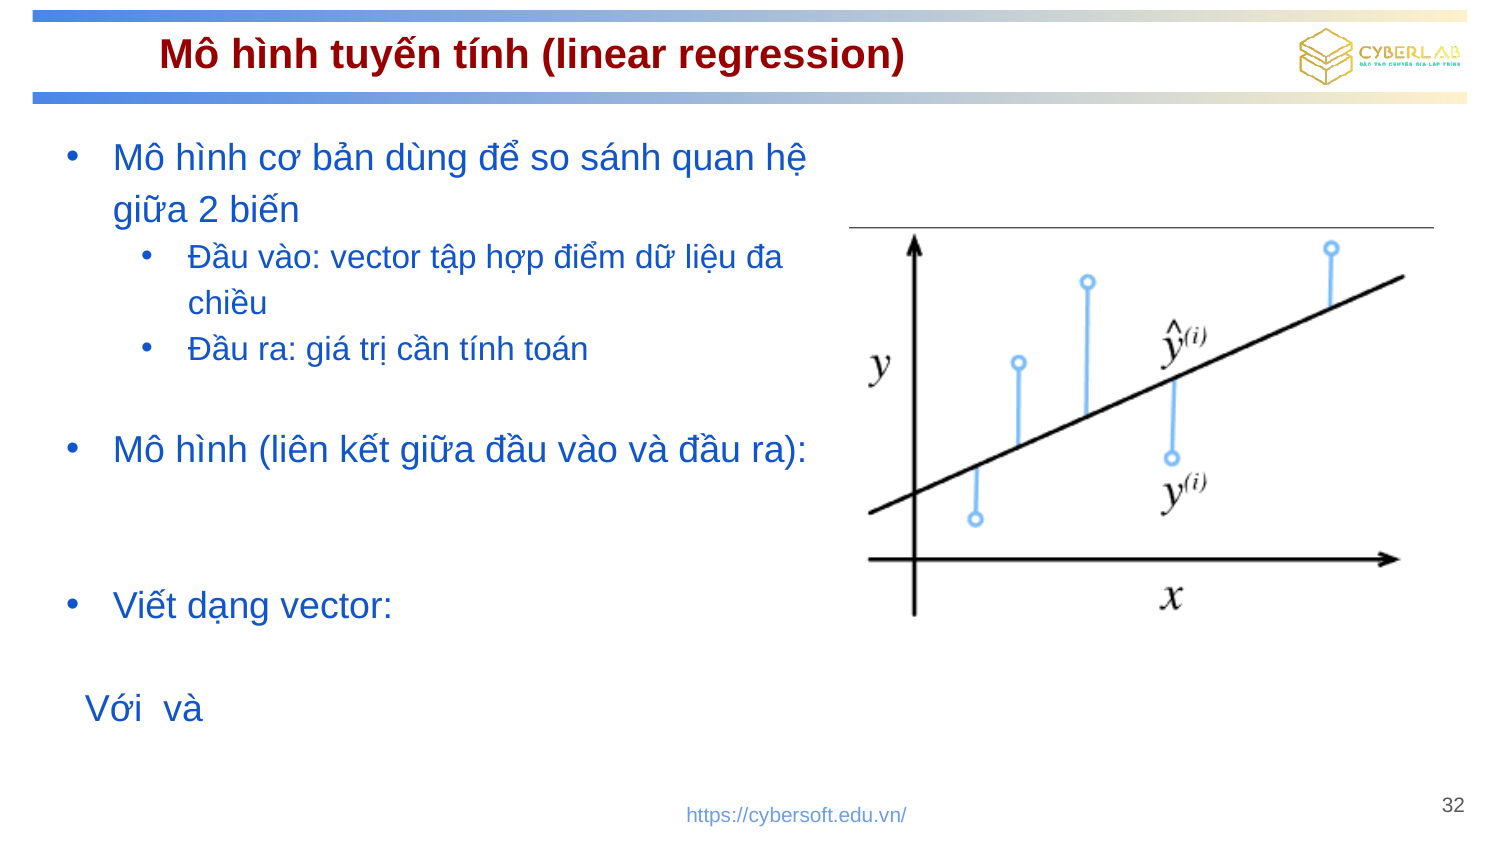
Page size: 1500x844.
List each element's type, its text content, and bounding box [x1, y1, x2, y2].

picture [1449, 28, 1468, 85]
slide_number 32 [1389, 782, 1480, 830]
picture [848, 227, 1434, 635]
title Mô hình tuyến tính (linear regression) [144, 12, 1449, 93]
